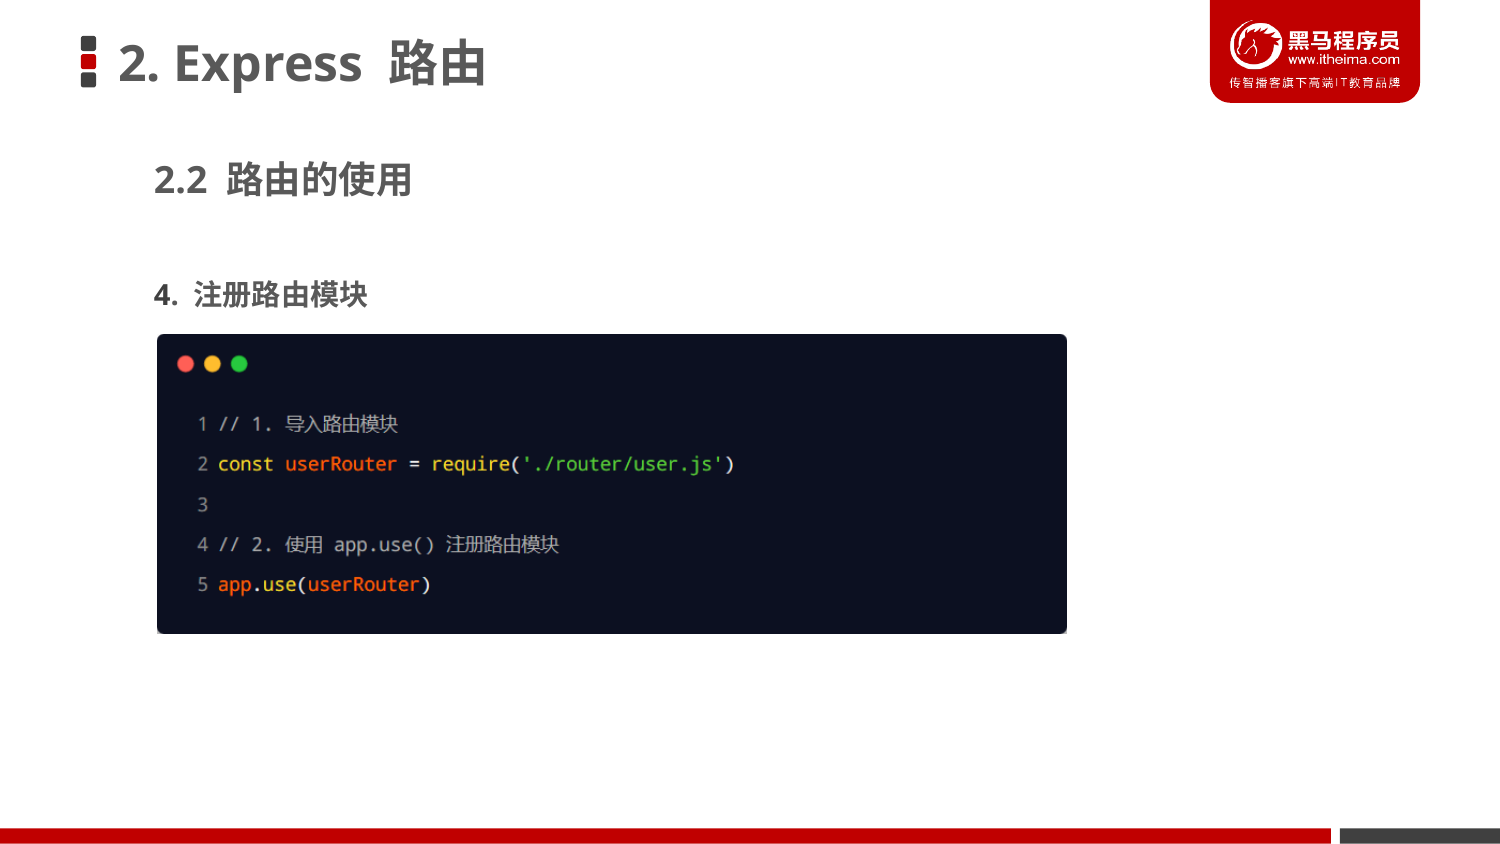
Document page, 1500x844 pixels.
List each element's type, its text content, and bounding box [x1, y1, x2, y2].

text_box 4. 注册路由模块 [139, 273, 1204, 320]
picture [156, 334, 1067, 634]
list 2.2 路由的使用 [139, 153, 1209, 243]
picture [1211, 11, 1419, 97]
title 2. Express 路由 [103, 0, 1209, 130]
